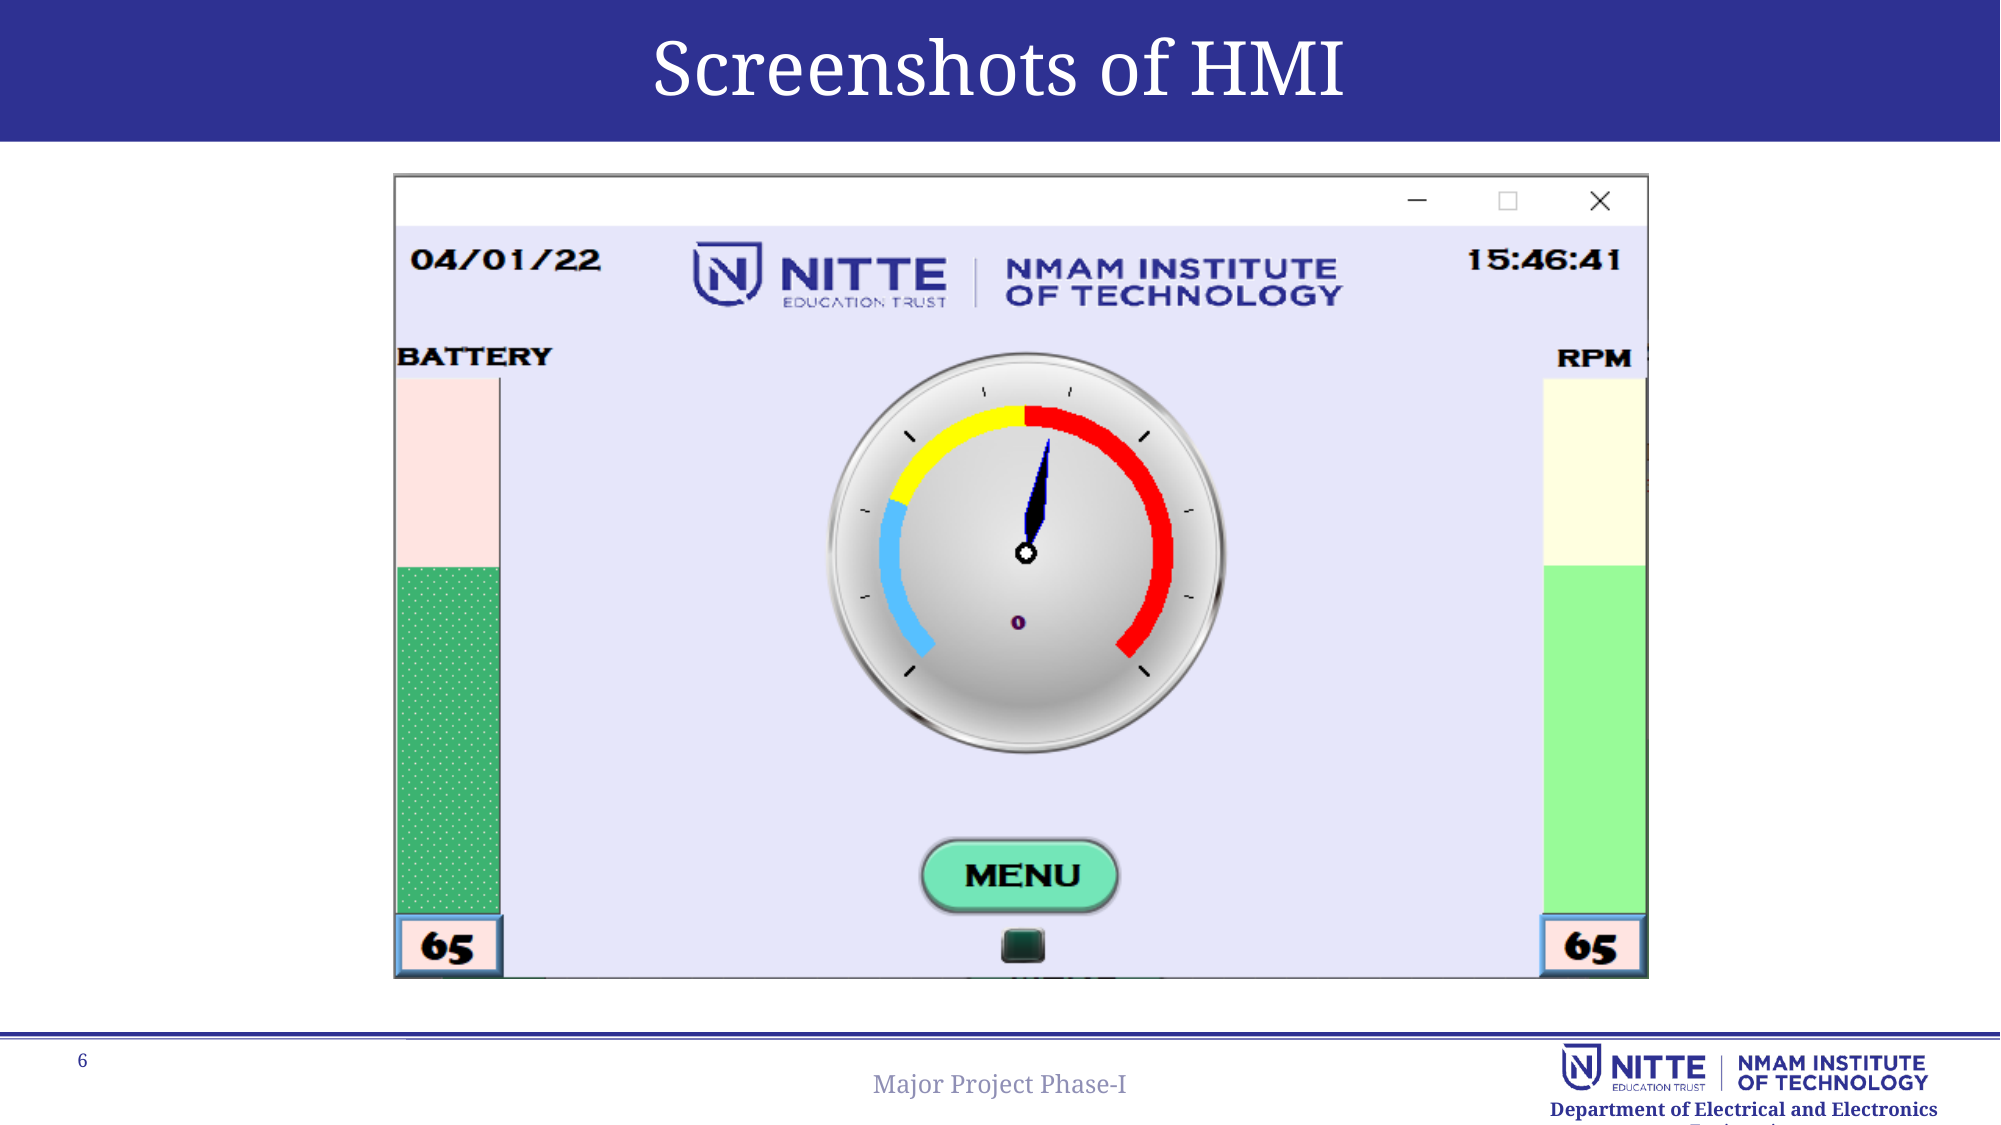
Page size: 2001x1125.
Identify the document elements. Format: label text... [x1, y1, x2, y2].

picture [393, 173, 1649, 979]
title Screenshots of HMI [0, 0, 2000, 142]
footer Major Project Phase-I [662, 1053, 1338, 1114]
picture [1558, 1039, 1930, 1093]
